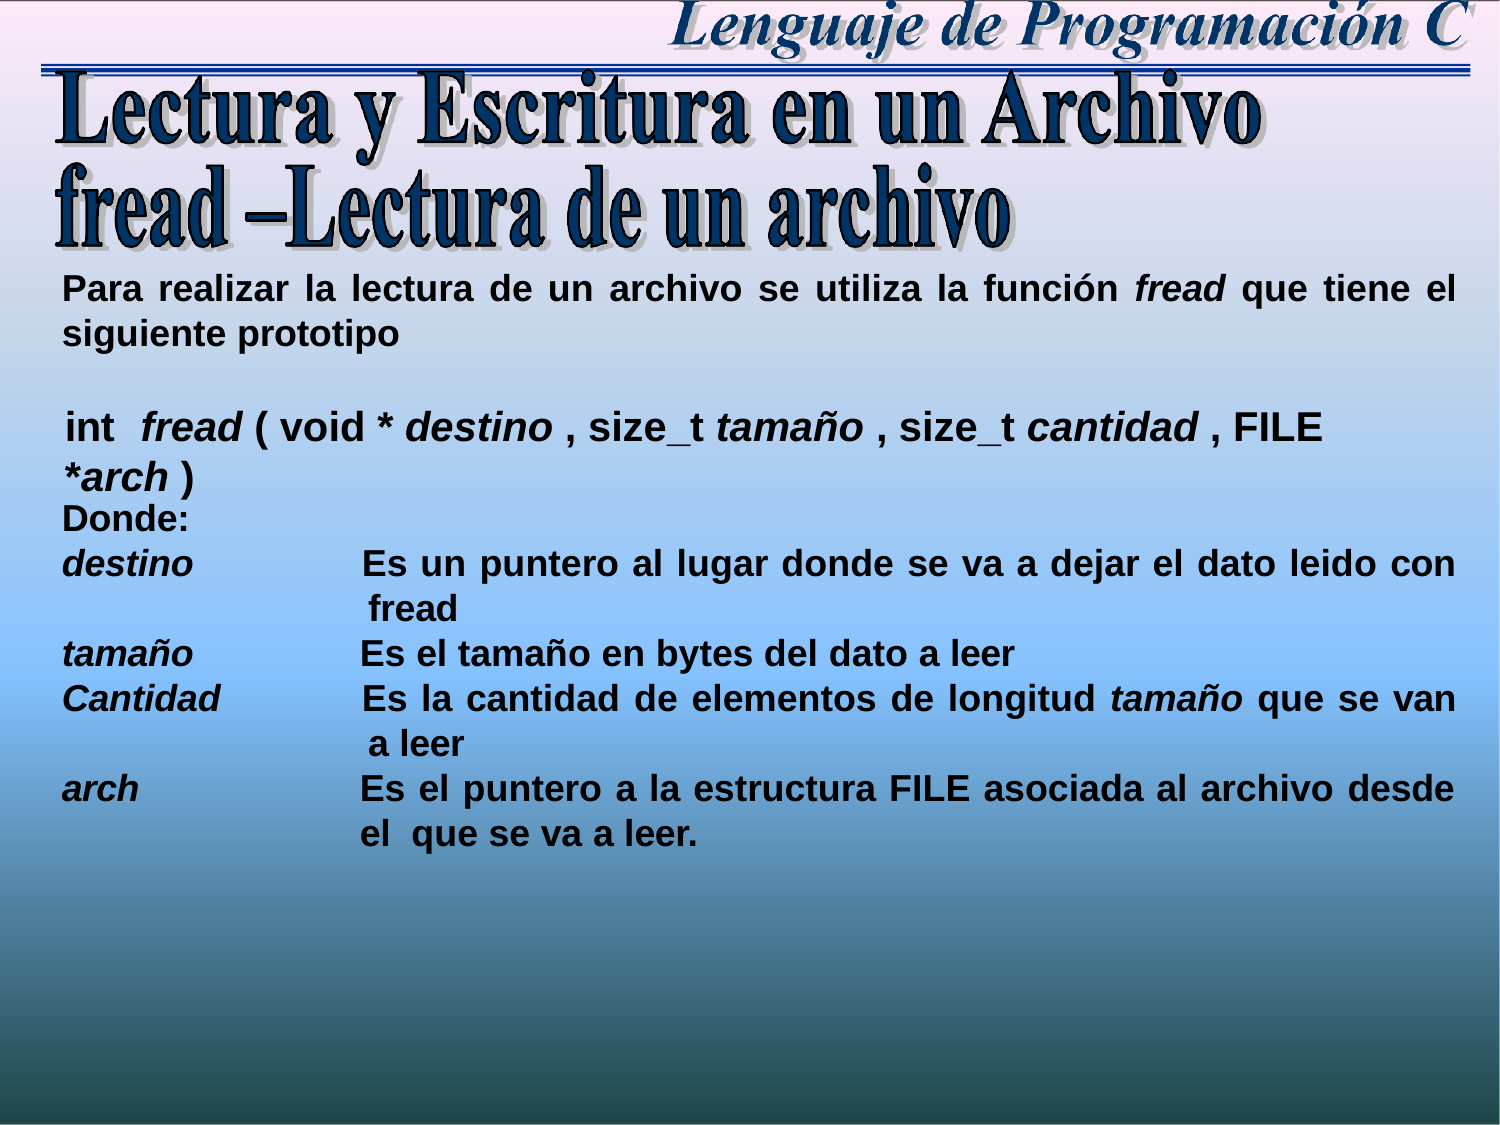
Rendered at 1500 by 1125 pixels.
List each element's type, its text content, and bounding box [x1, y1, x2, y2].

text_box Donde: destino [59, 492, 198, 585]
text_box arch [59, 762, 143, 810]
text_box int fread ( void * destino , size_t tamaño , size_t cantidad , FILE *arch ) [62, 397, 1461, 500]
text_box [40, 0, 1476, 252]
picture [0, 0, 1500, 1125]
text_box Es un puntero al lugar donde se va a dejar el dato leido con fread Es el tamaño en bytes del dato a leer Es la cantidad de elementos de longitud tamaño que se van a leer Es el puntero a la estructura FILE asociada al archivo desde el que se va a leer. [359, 537, 1464, 855]
text_box tamaño Cantidad [59, 627, 225, 720]
title Para realizar la lectura de un archivo se utiliza la función fread que tiene el siguiente prototipo [59, 262, 1464, 453]
